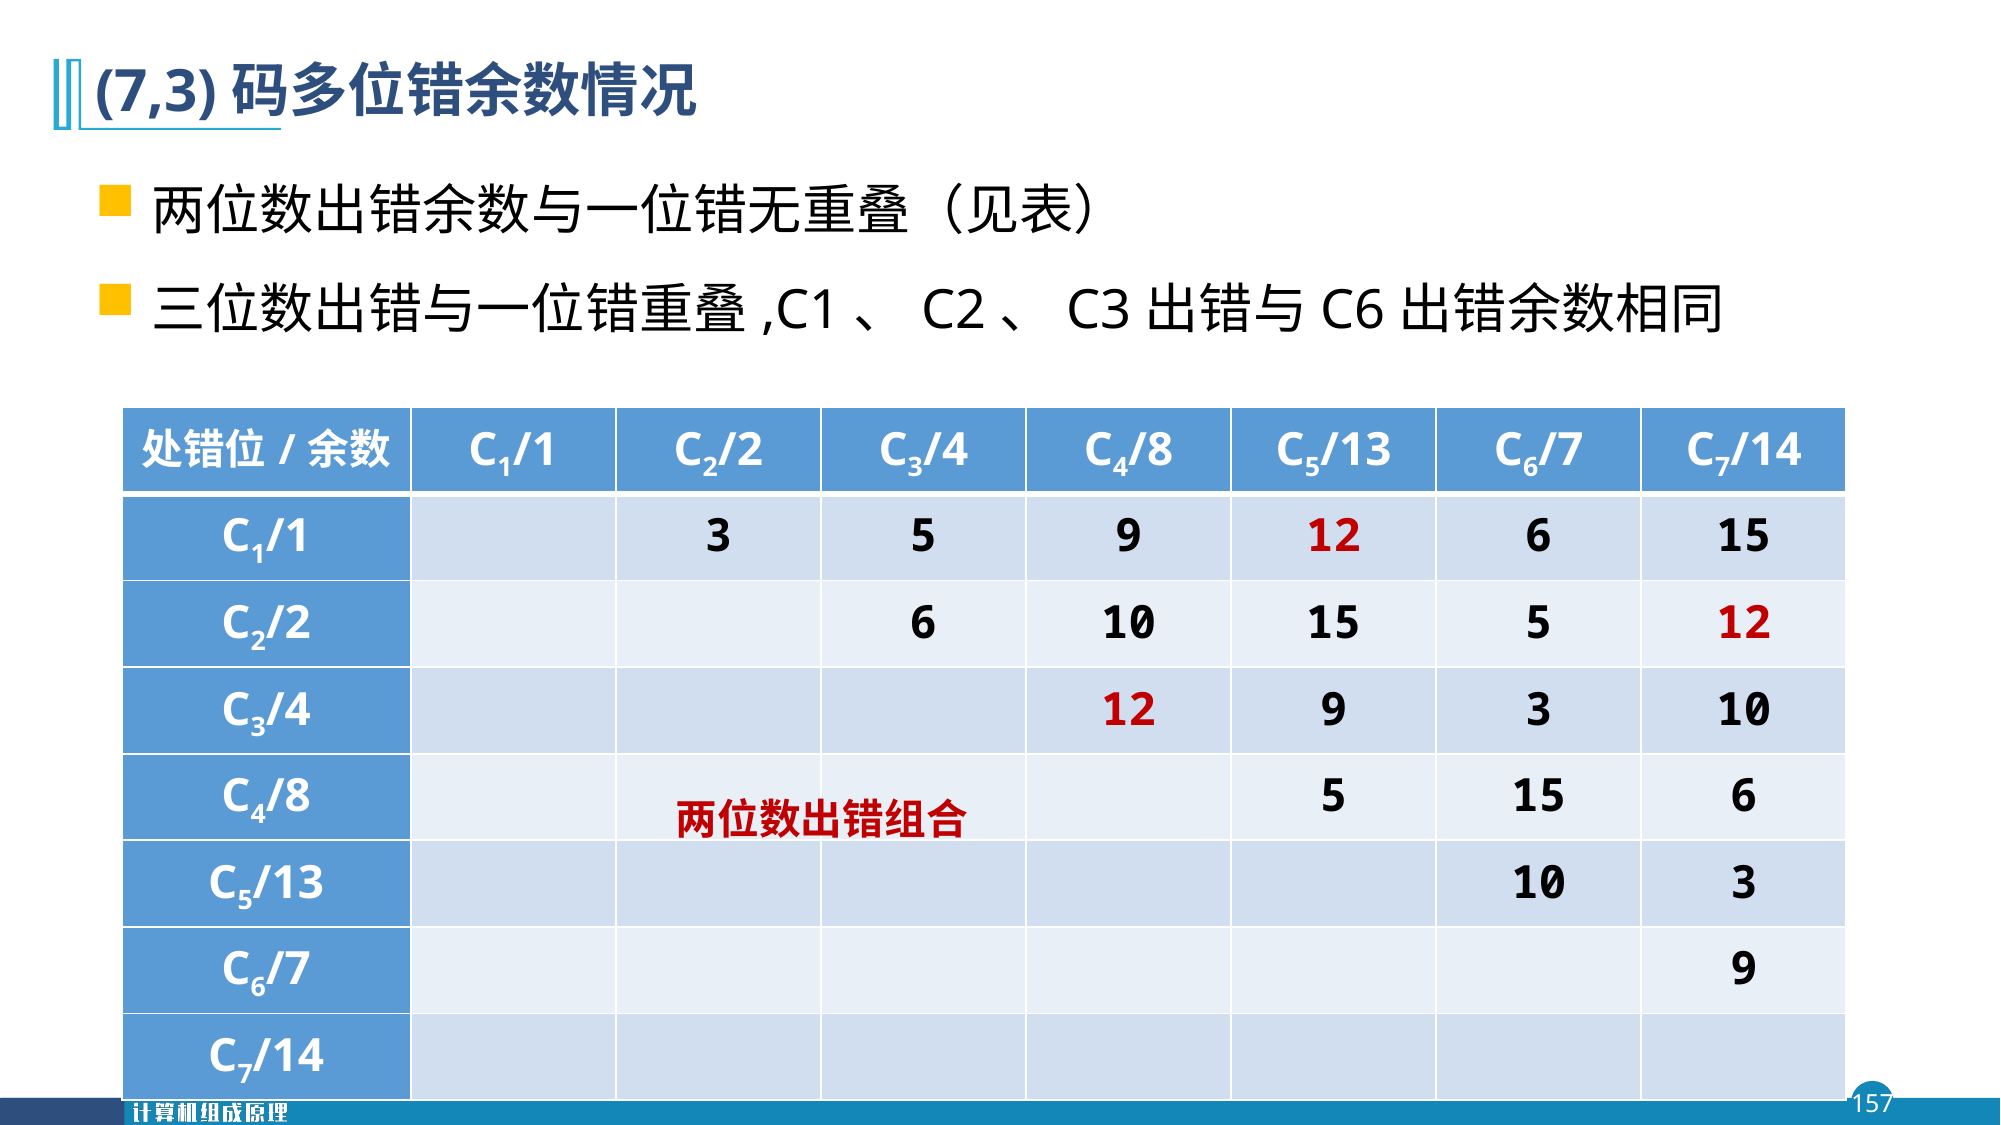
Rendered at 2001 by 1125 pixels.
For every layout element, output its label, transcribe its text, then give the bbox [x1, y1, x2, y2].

table_cell [822, 841, 1025, 926]
table_header C2/2 [617, 408, 820, 491]
table_cell C4/8 [123, 755, 410, 839]
table_cell [1437, 928, 1640, 1013]
table_cell [617, 668, 820, 753]
table_cell 15 [1437, 755, 1640, 839]
table_header 处错位/余数 [123, 408, 410, 491]
table_cell [1642, 1014, 1845, 1099]
list 两位数出错余数与一位错无重叠（见表） 三位数出错与一位错重叠,C1、C2、C3出错与C6出错余数相同 [80, 154, 1805, 371]
table_cell C2/2 [123, 581, 410, 666]
text_box 两位数出错组合 [660, 785, 983, 851]
table_cell [617, 581, 820, 666]
table_cell 3 [1437, 668, 1640, 753]
table_cell [617, 841, 820, 926]
table_cell [412, 1014, 615, 1099]
table_cell C6/7 [123, 928, 410, 1013]
table_cell 10 [1642, 668, 1845, 753]
table_header C3/4 [822, 408, 1025, 491]
table_cell [1437, 1014, 1640, 1099]
table_cell 6 [822, 581, 1025, 666]
table_cell [1027, 755, 1230, 839]
table_header C4/8 [1027, 408, 1230, 491]
table_cell [822, 928, 1025, 1013]
table_cell 12 [1027, 668, 1230, 753]
table_cell 15 [1642, 497, 1845, 580]
table_cell 6 [1437, 497, 1640, 580]
table_cell [1027, 928, 1230, 1013]
table_cell 9 [1232, 668, 1435, 753]
table_cell [1027, 841, 1230, 926]
table_cell [412, 841, 615, 926]
table_cell [822, 755, 1025, 839]
table_header C5/13 [1232, 408, 1435, 491]
table_cell [822, 1014, 1025, 1099]
table_header C7/14 [1642, 408, 1845, 491]
table_cell [617, 755, 820, 839]
table_cell [412, 581, 615, 666]
table_cell C3/4 [123, 668, 410, 753]
table_cell [1027, 1014, 1230, 1099]
table_cell 10 [1027, 581, 1230, 666]
table_cell 9 [1027, 497, 1230, 580]
table_cell [617, 928, 820, 1013]
table_cell [412, 755, 615, 839]
table_cell 12 [1232, 497, 1435, 580]
table_cell [412, 497, 615, 580]
table_header C1/1 [412, 408, 615, 491]
table_cell [617, 1014, 820, 1099]
title (7,3)码多位错余数情况 [80, 42, 1805, 144]
table_cell [822, 668, 1025, 753]
table_cell 6 [1642, 755, 1845, 839]
table_cell [412, 928, 615, 1013]
table_cell 5 [1232, 755, 1435, 839]
table_cell [1232, 841, 1435, 926]
table_cell [1232, 928, 1435, 1013]
table_cell C7/14 [123, 1014, 410, 1099]
table_cell 3 [1642, 841, 1845, 926]
table_cell 3 [617, 497, 820, 580]
table_cell 5 [822, 497, 1025, 580]
table_cell 15 [1232, 581, 1435, 666]
table_cell 10 [1437, 841, 1640, 926]
table_cell 12 [1642, 581, 1845, 666]
table_cell [412, 668, 615, 753]
table_cell C5/13 [123, 841, 410, 926]
table_header C6/7 [1437, 408, 1640, 491]
table_cell C1/1 [123, 497, 410, 580]
table_cell 5 [1437, 581, 1640, 666]
table_cell 9 [1642, 928, 1845, 1013]
table_cell [1232, 1014, 1435, 1099]
